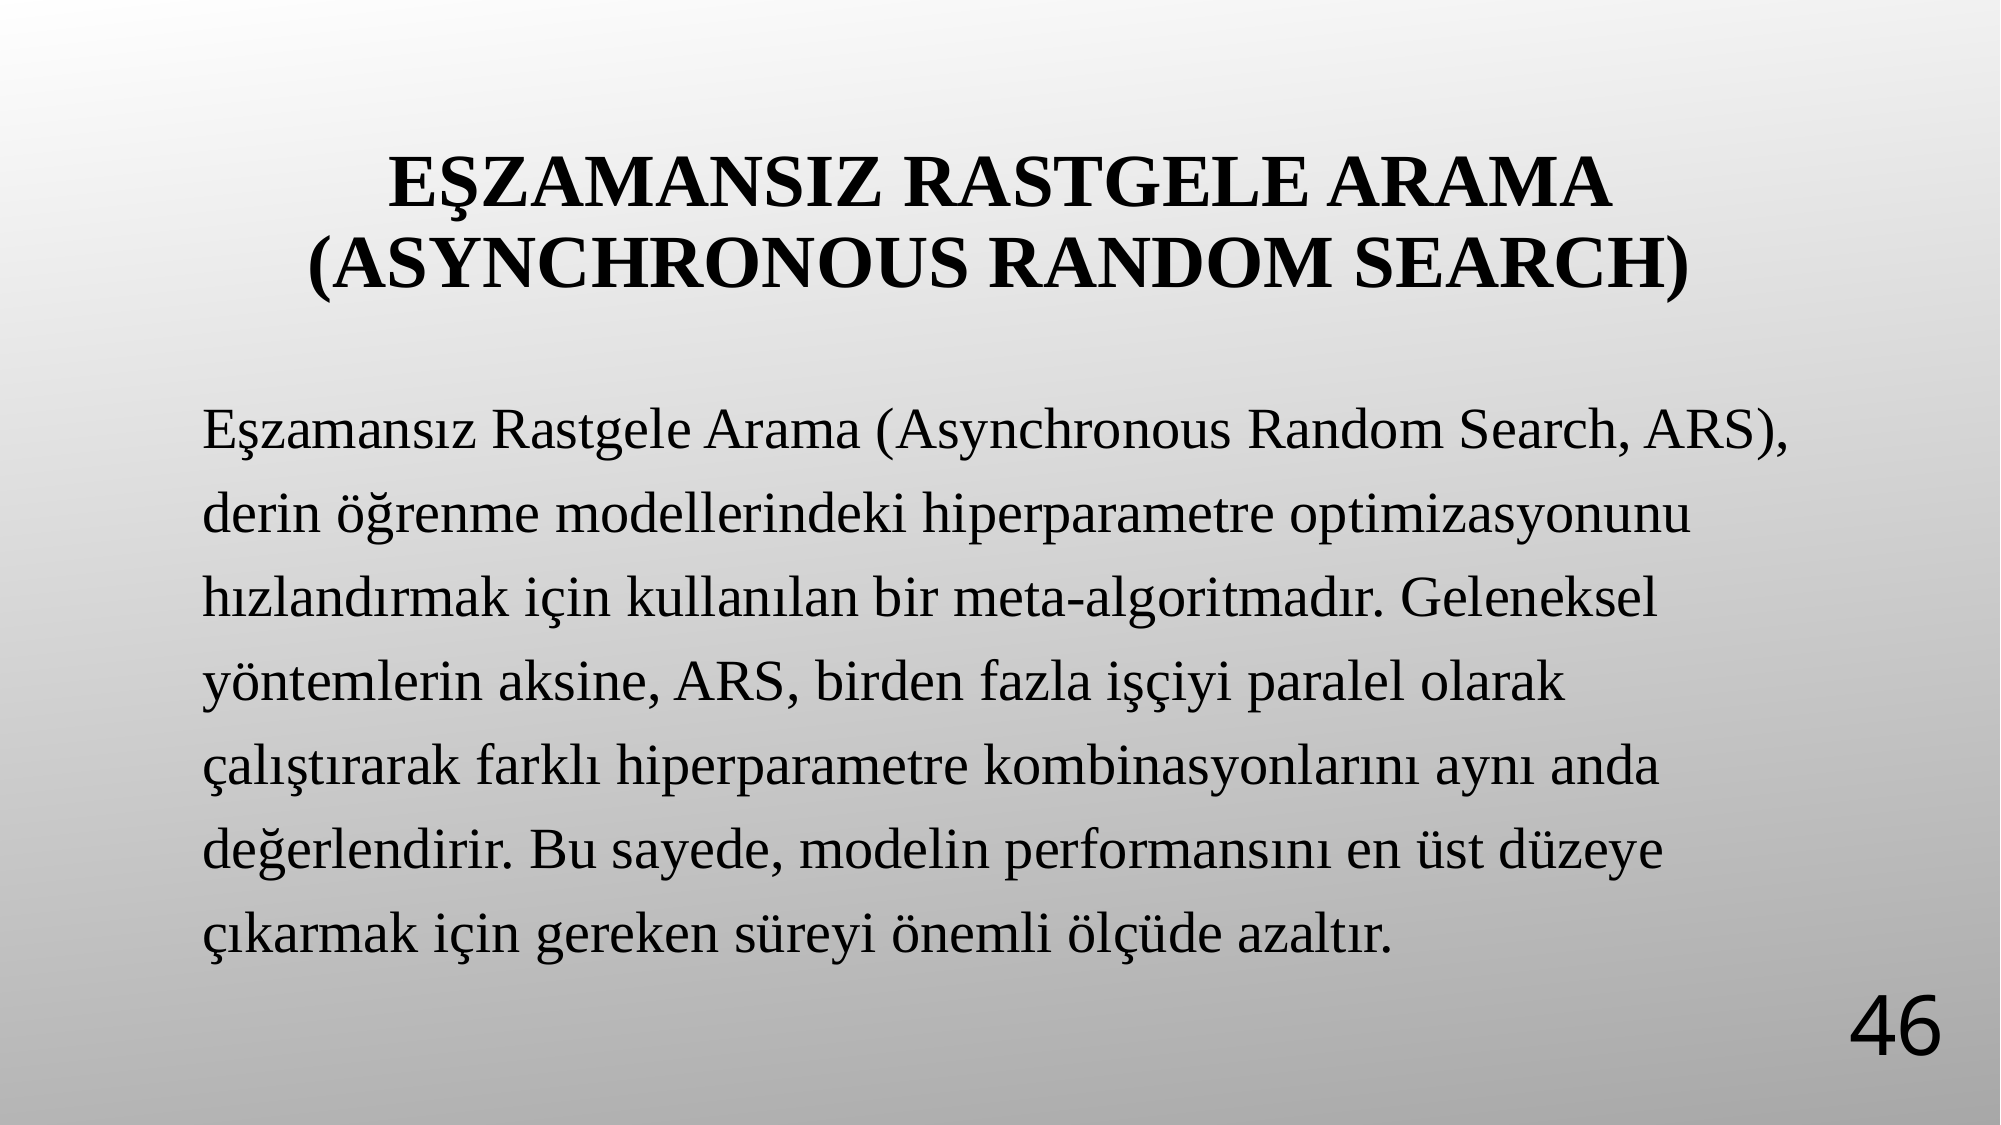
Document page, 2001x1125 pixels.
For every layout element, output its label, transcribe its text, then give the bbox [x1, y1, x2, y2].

title eşzamansız Rastgele Arama (Asynchronous Random Search) [187, 101, 1813, 344]
list Eşzamansız Rastgele Arama (Asynchronous Random Search, ARS), derin öğrenme modellerindeki hiperparametre optimizasyonunu hızlandırmak için kullanılan bir meta-algoritmadır. Geleneksel yöntemlerin aksine, ARS, birden fazla işçiyi paralel olarak çalıştırarak farklı hiperparametre kombinasyonlarını aynı anda değerlendirir. Bu sayede, modelin performansını en üst düzeye çıkarmak için gereken süreyi önemli ölçüde azaltır. [187, 369, 1813, 950]
slide_number 46 [1738, 965, 1960, 1103]
